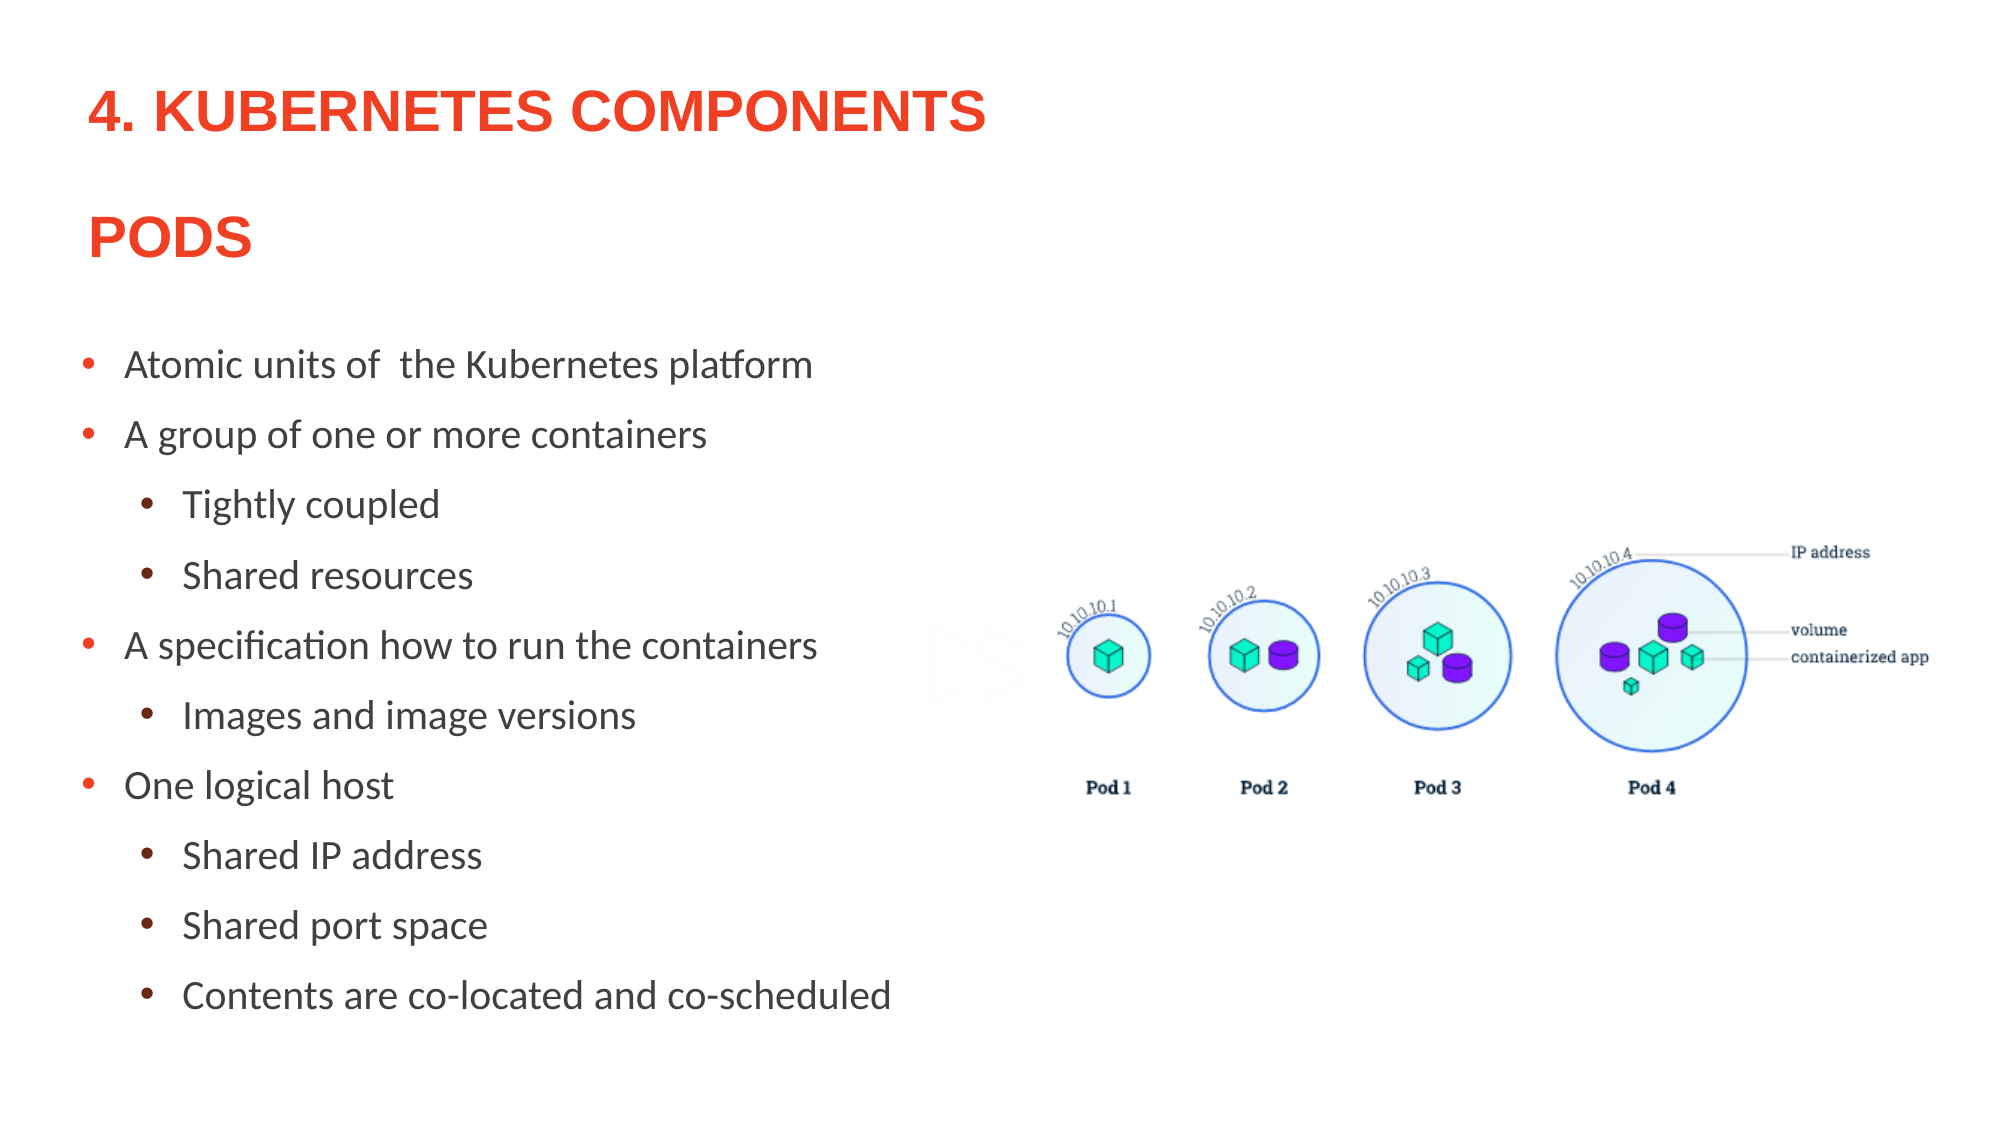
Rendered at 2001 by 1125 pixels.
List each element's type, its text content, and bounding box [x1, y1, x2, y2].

title 4. Kubernetes Components Pods [88, 88, 1911, 183]
text_box Atomic units of the Kubernetes platform A group of one or more containers Tightly coupled Shared resources A specification how to run the containers Images and image versions One logical host Shared IP address Shared port space Contents are co-located and co-scheduled [81, 342, 930, 1024]
picture [929, 465, 2000, 832]
